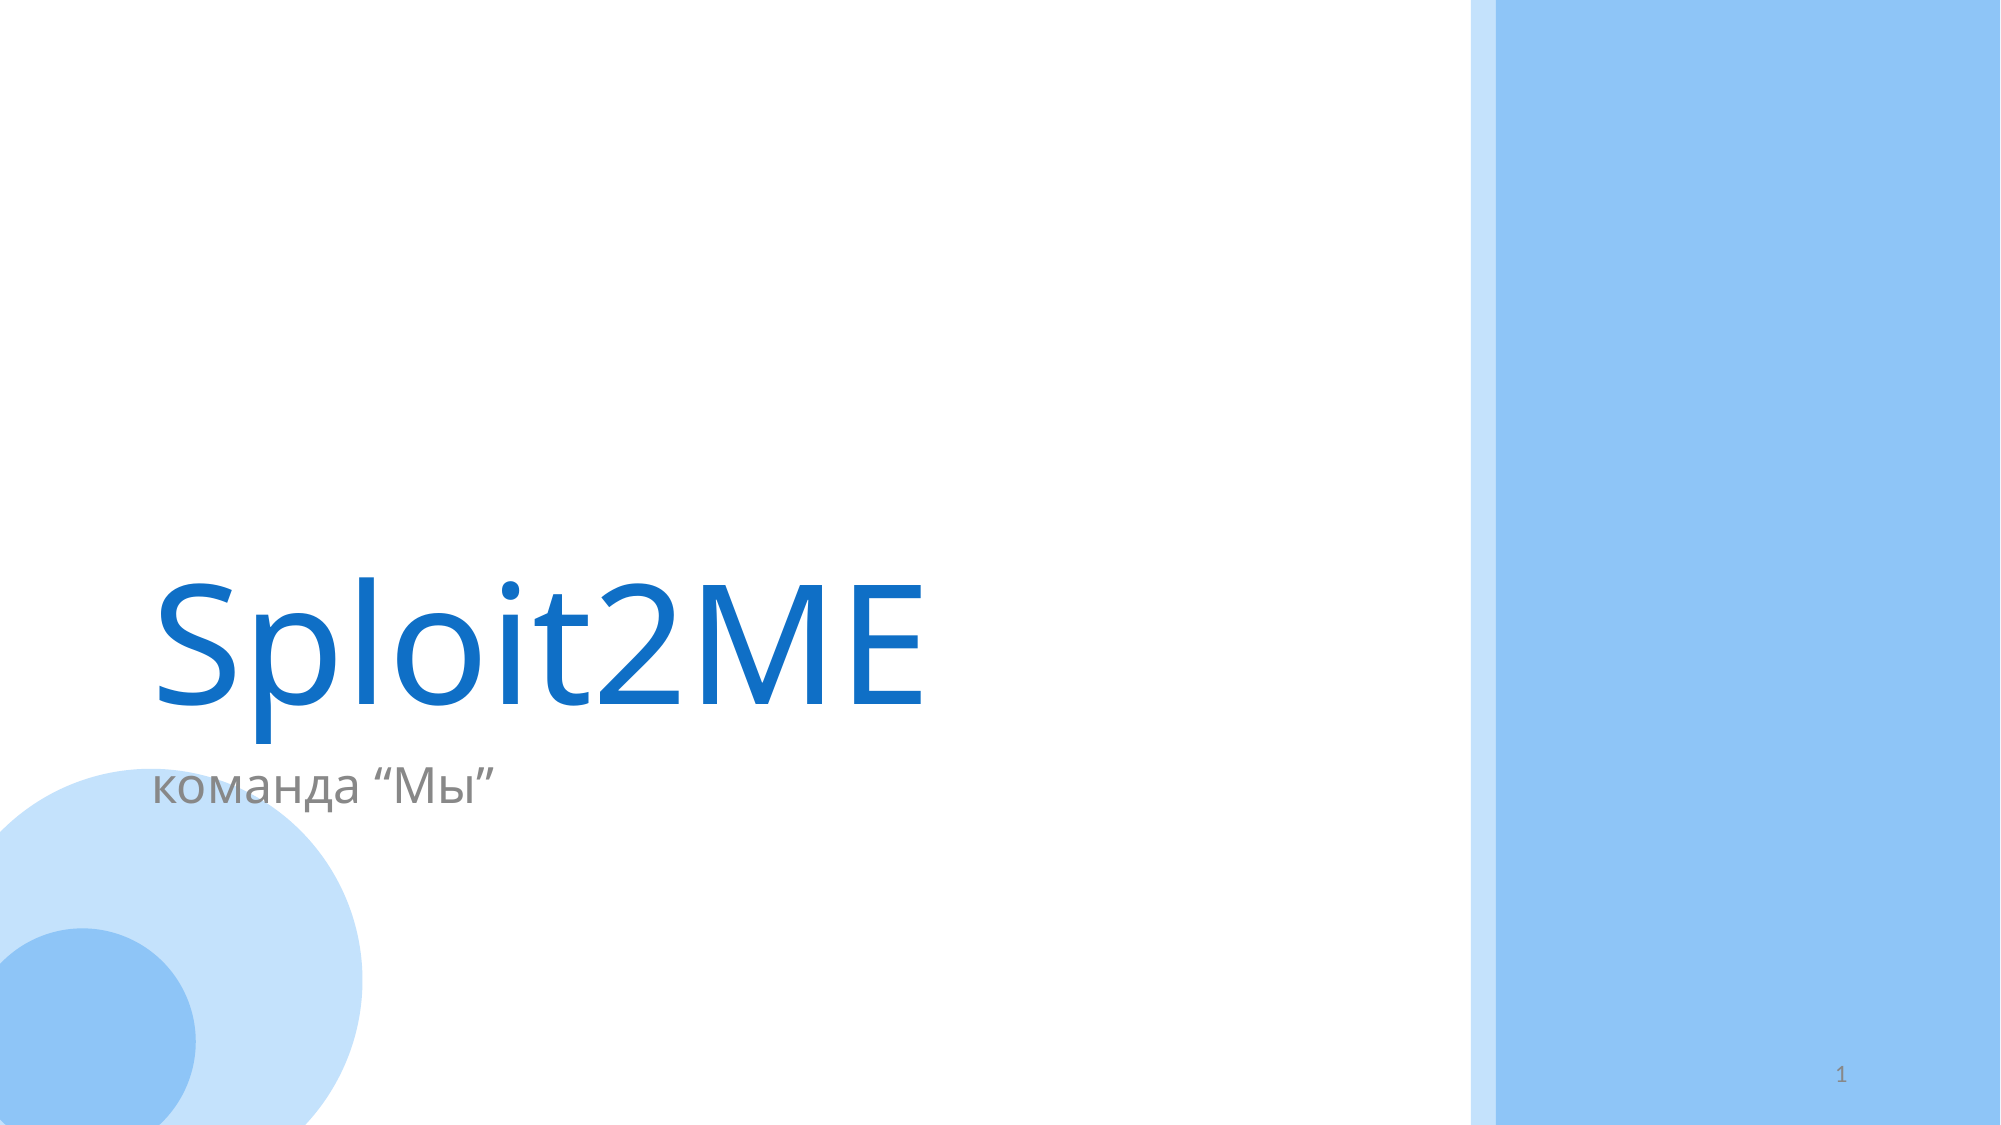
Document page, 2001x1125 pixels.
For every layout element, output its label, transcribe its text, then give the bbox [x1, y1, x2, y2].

list команда “Мы” [136, 752, 1862, 999]
slide_number 1 [1412, 1042, 1863, 1103]
title Sploit2ME [136, 280, 1862, 749]
